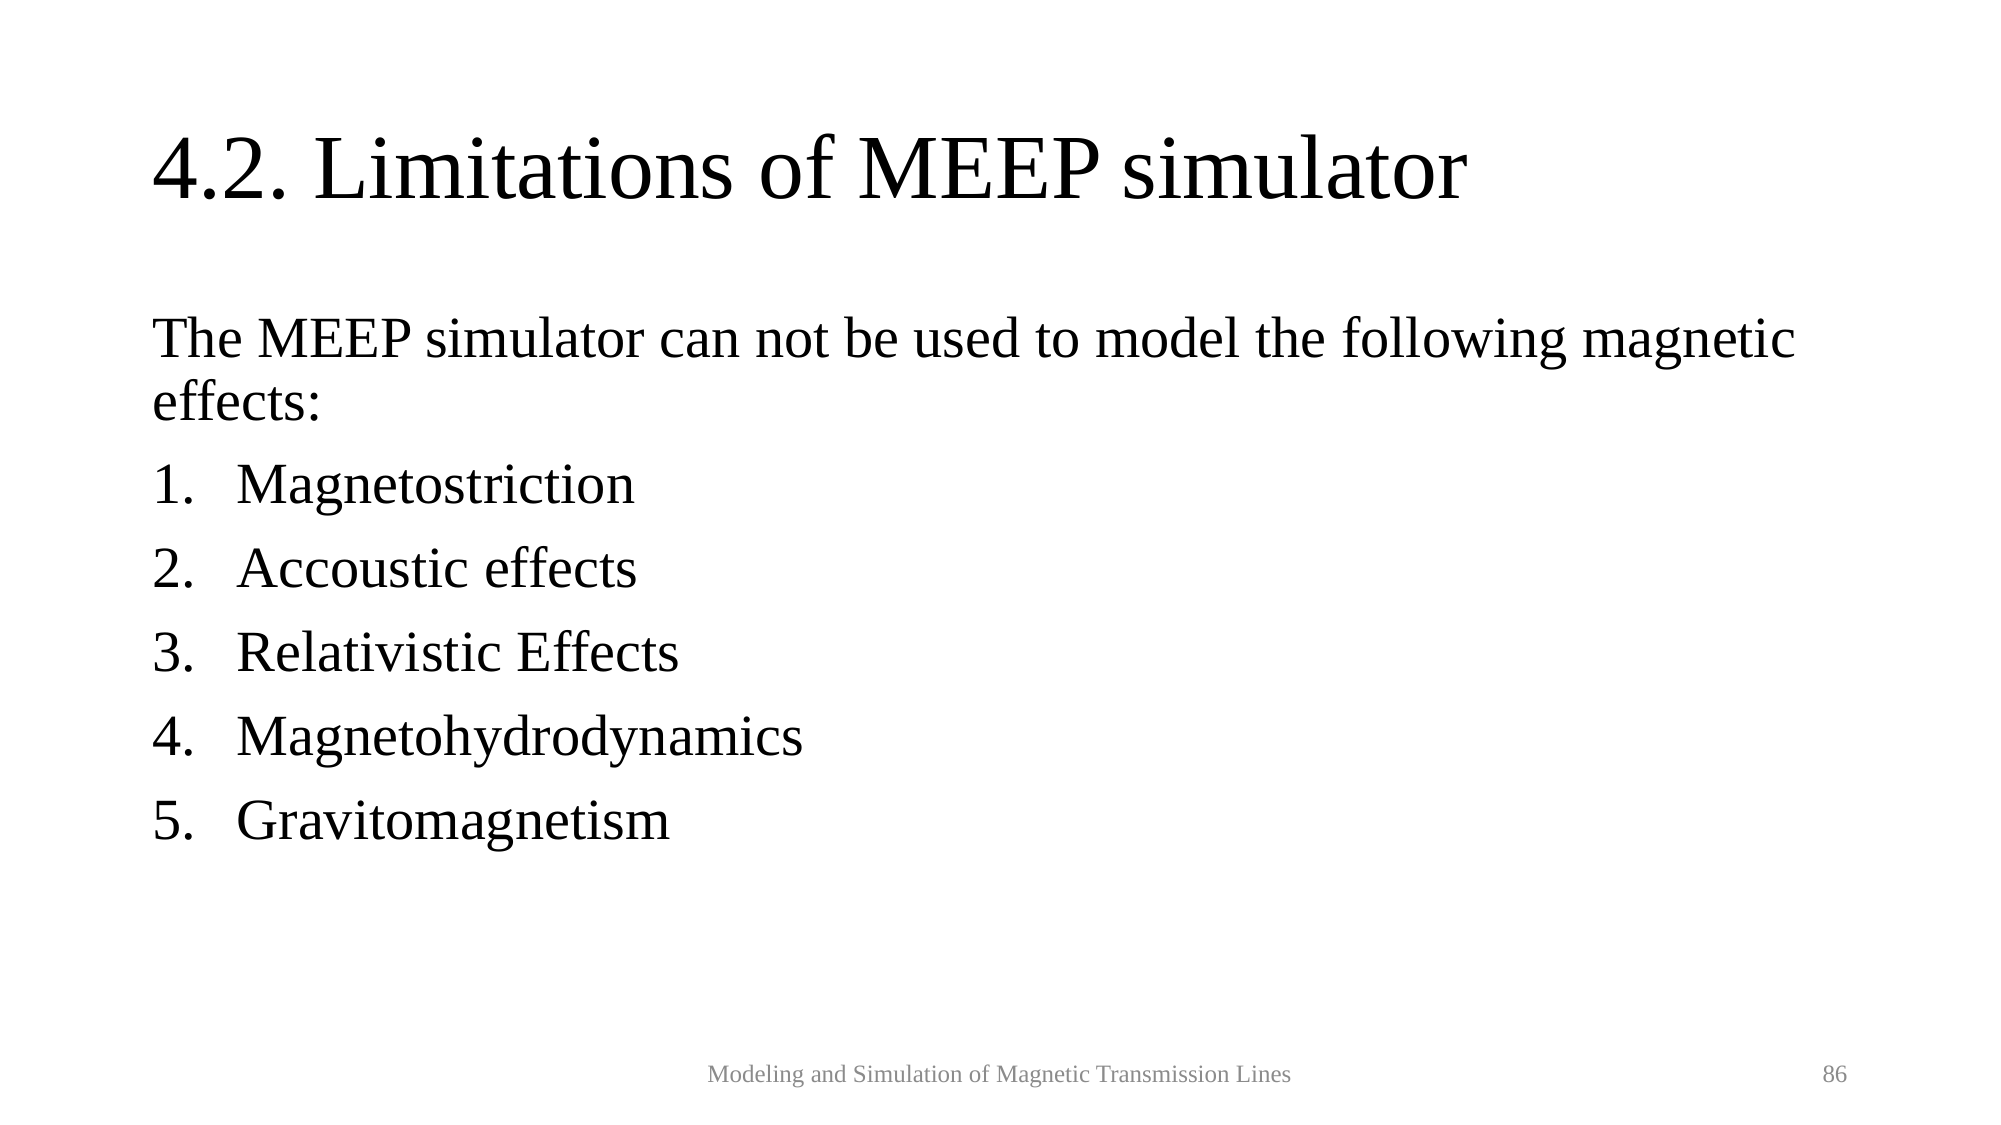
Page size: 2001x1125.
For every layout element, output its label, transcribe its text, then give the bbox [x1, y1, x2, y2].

list The MEEP simulator can not be used to model the following magnetic effects: Magnetostriction Accoustic effects Relativistic Effects Magnetohydrodynamics Gravitomagnetism [137, 299, 1863, 1014]
title 4.2. Limitations of MEEP simulator [137, 59, 1863, 278]
slide_number 86 [1412, 1042, 1863, 1103]
footer Modeling and Simulation of Magnetic Transmission Lines [662, 1042, 1338, 1103]
